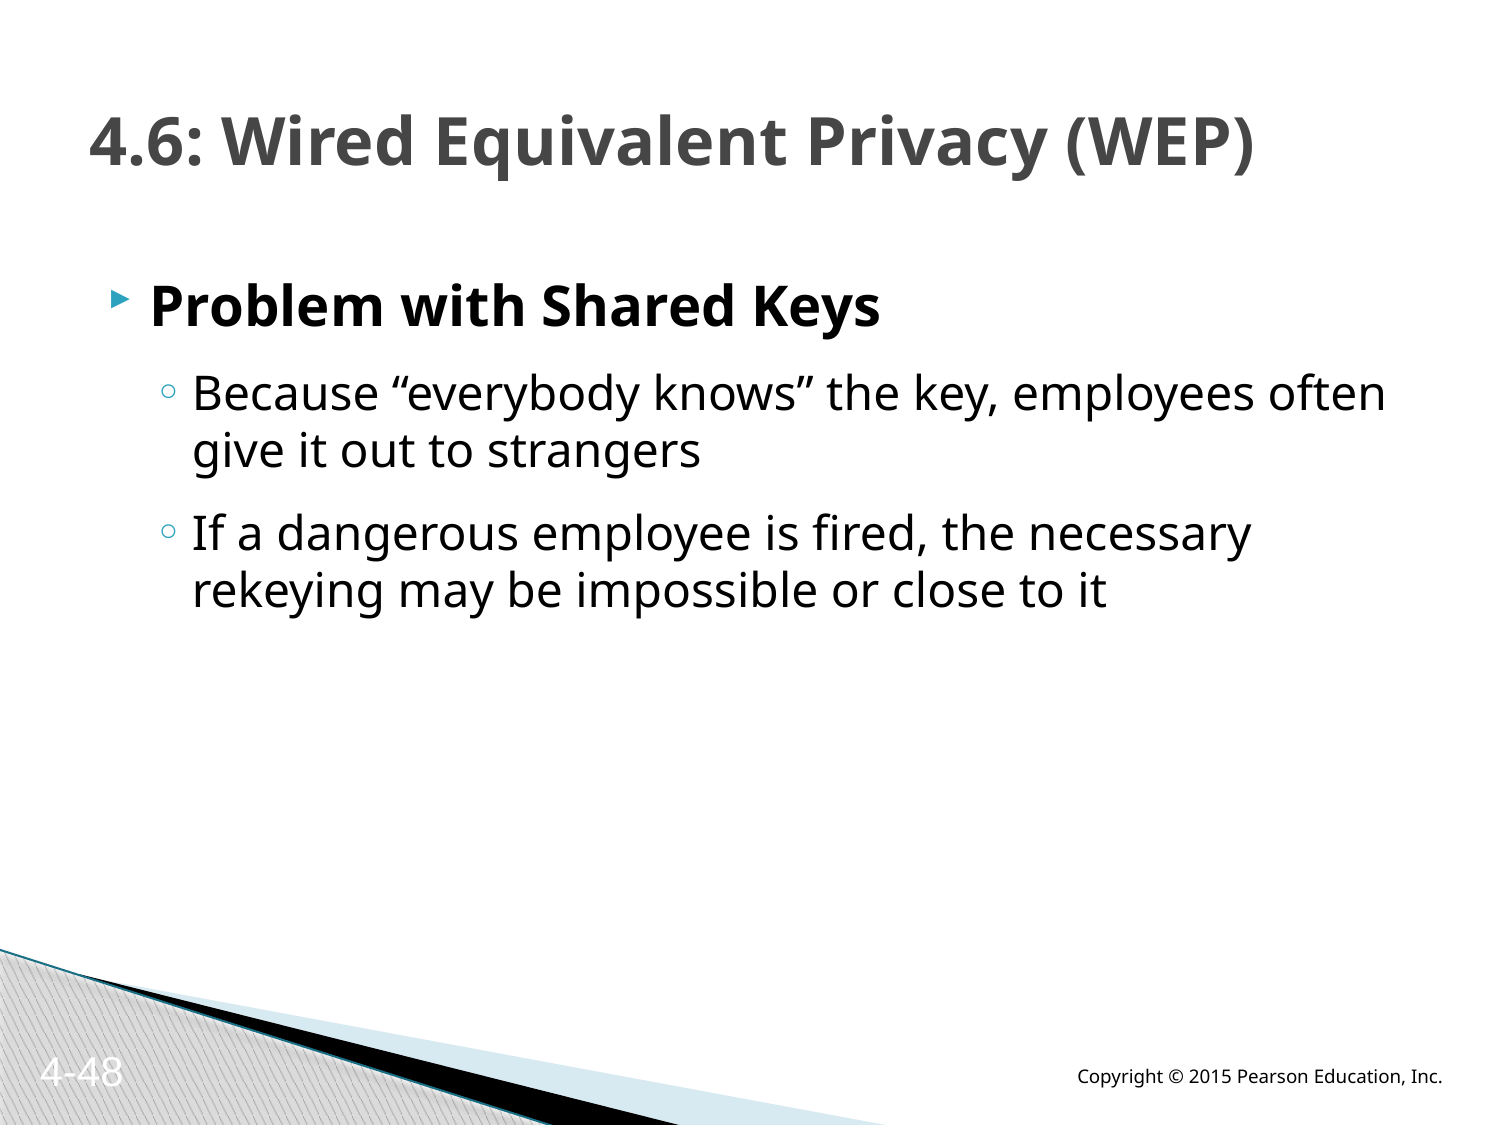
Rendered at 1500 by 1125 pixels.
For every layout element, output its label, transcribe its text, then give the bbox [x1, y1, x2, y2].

list Problem with Shared Keys Because “everybody knows” the key, employees often give it out to strangers If a dangerous employee is fired, the necessary rekeying may be impossible or close to it [75, 262, 1425, 986]
title 4.6: Wired Equivalent Privacy (WEP) [75, 45, 1425, 233]
slide_number 4-48 [24, 1037, 175, 1100]
